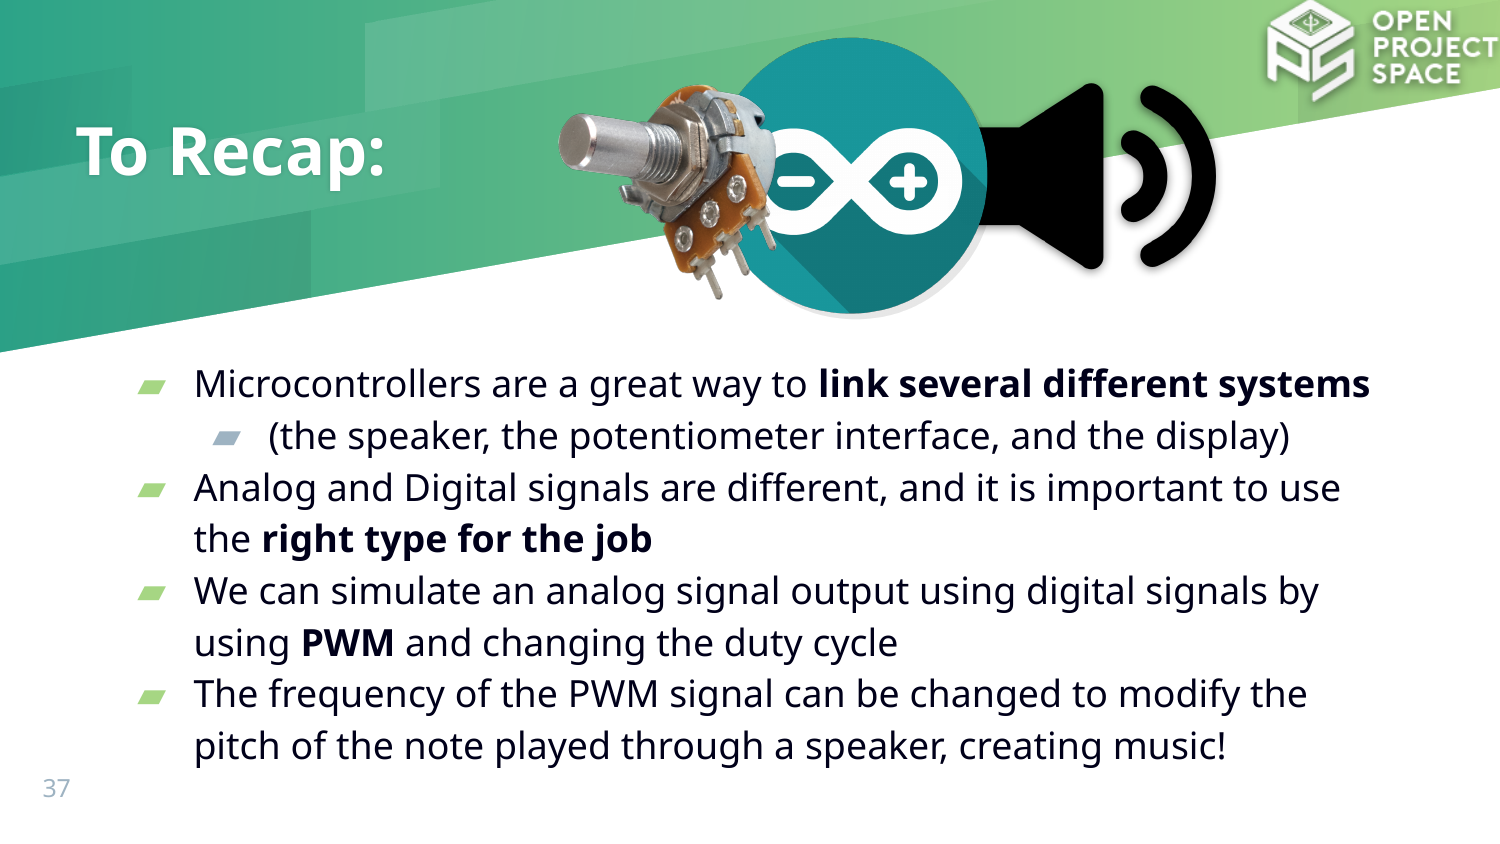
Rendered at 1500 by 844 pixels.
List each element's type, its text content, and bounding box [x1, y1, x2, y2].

title To Recap: [75, 0, 975, 298]
list Microcontrollers are a great way to link several different systems (the speaker, the potentiometer interface, and the display) Analog and Digital signals are different, and it is important to use the right type for the job We can simulate an analog signal output using digital signals by using PWM and changing the duty cycle The frequency of the PWM signal can be changed to modify the pitch of the note played through a speaker, creating music! [118, 353, 1382, 807]
slide_number ‹#› [42, 766, 122, 807]
picture [1266, 0, 1500, 103]
picture [542, 26, 1216, 325]
